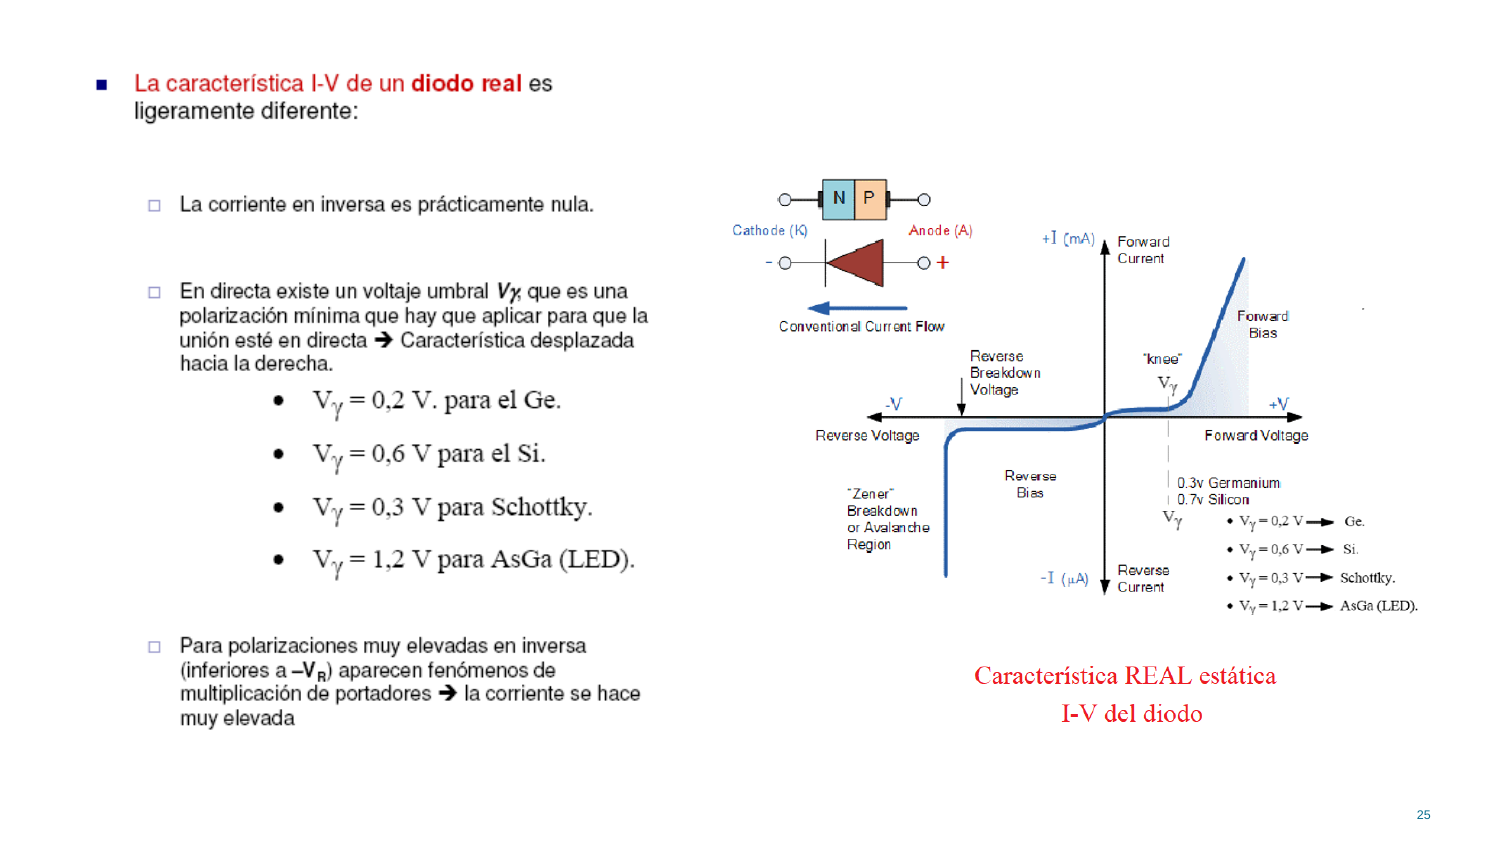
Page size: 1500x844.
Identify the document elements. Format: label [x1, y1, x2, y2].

picture [1417, 810, 1422, 819]
text_box [91, 53, 702, 737]
picture [710, 149, 1443, 738]
